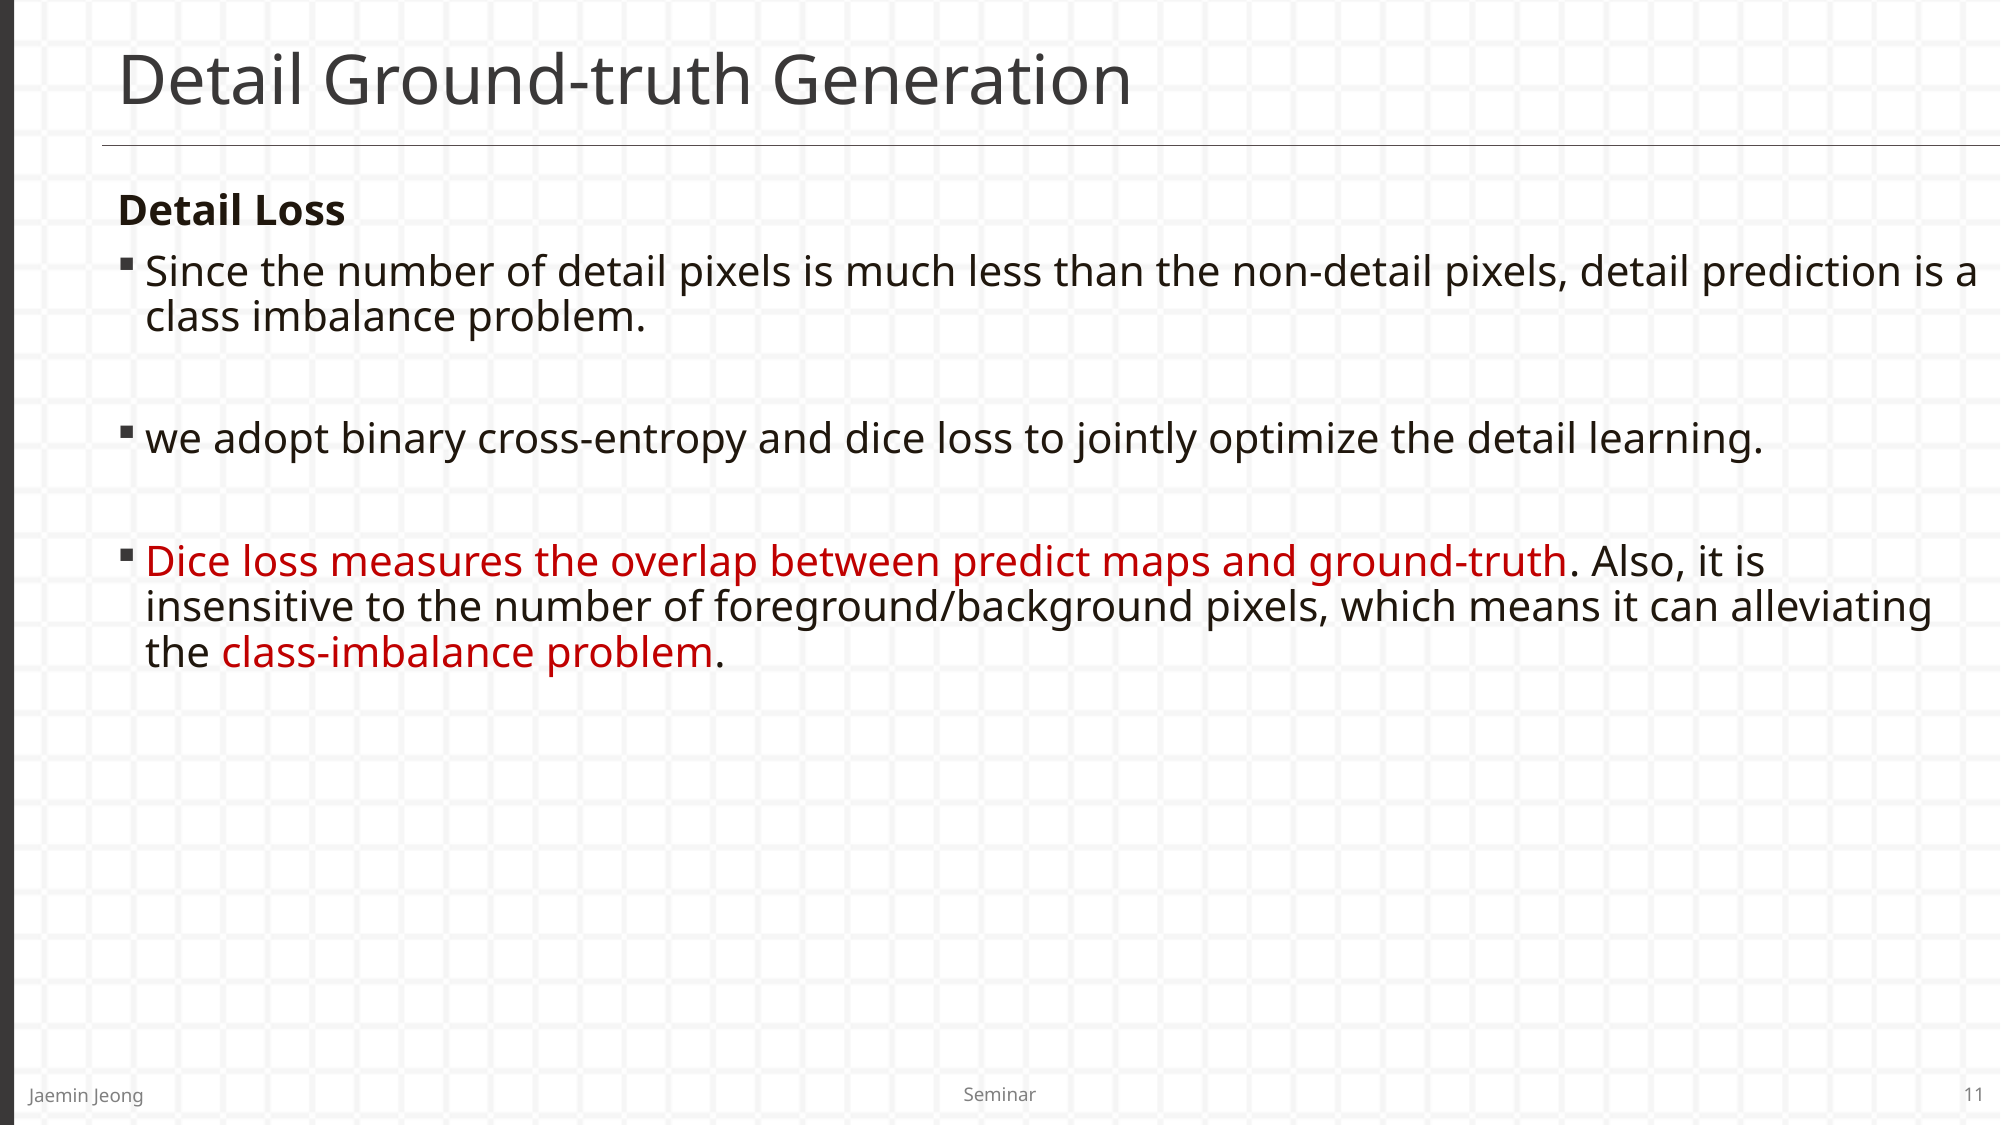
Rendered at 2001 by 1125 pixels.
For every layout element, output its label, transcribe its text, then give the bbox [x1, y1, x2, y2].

picture [15, 0, 2001, 1125]
footer Seminar [450, 1065, 1550, 1125]
slide_number Jaemin Jeong [14, 1065, 450, 1125]
title Detail Ground-truth Generation [102, 19, 1828, 146]
slide_number 11 [1550, 1065, 2000, 1125]
